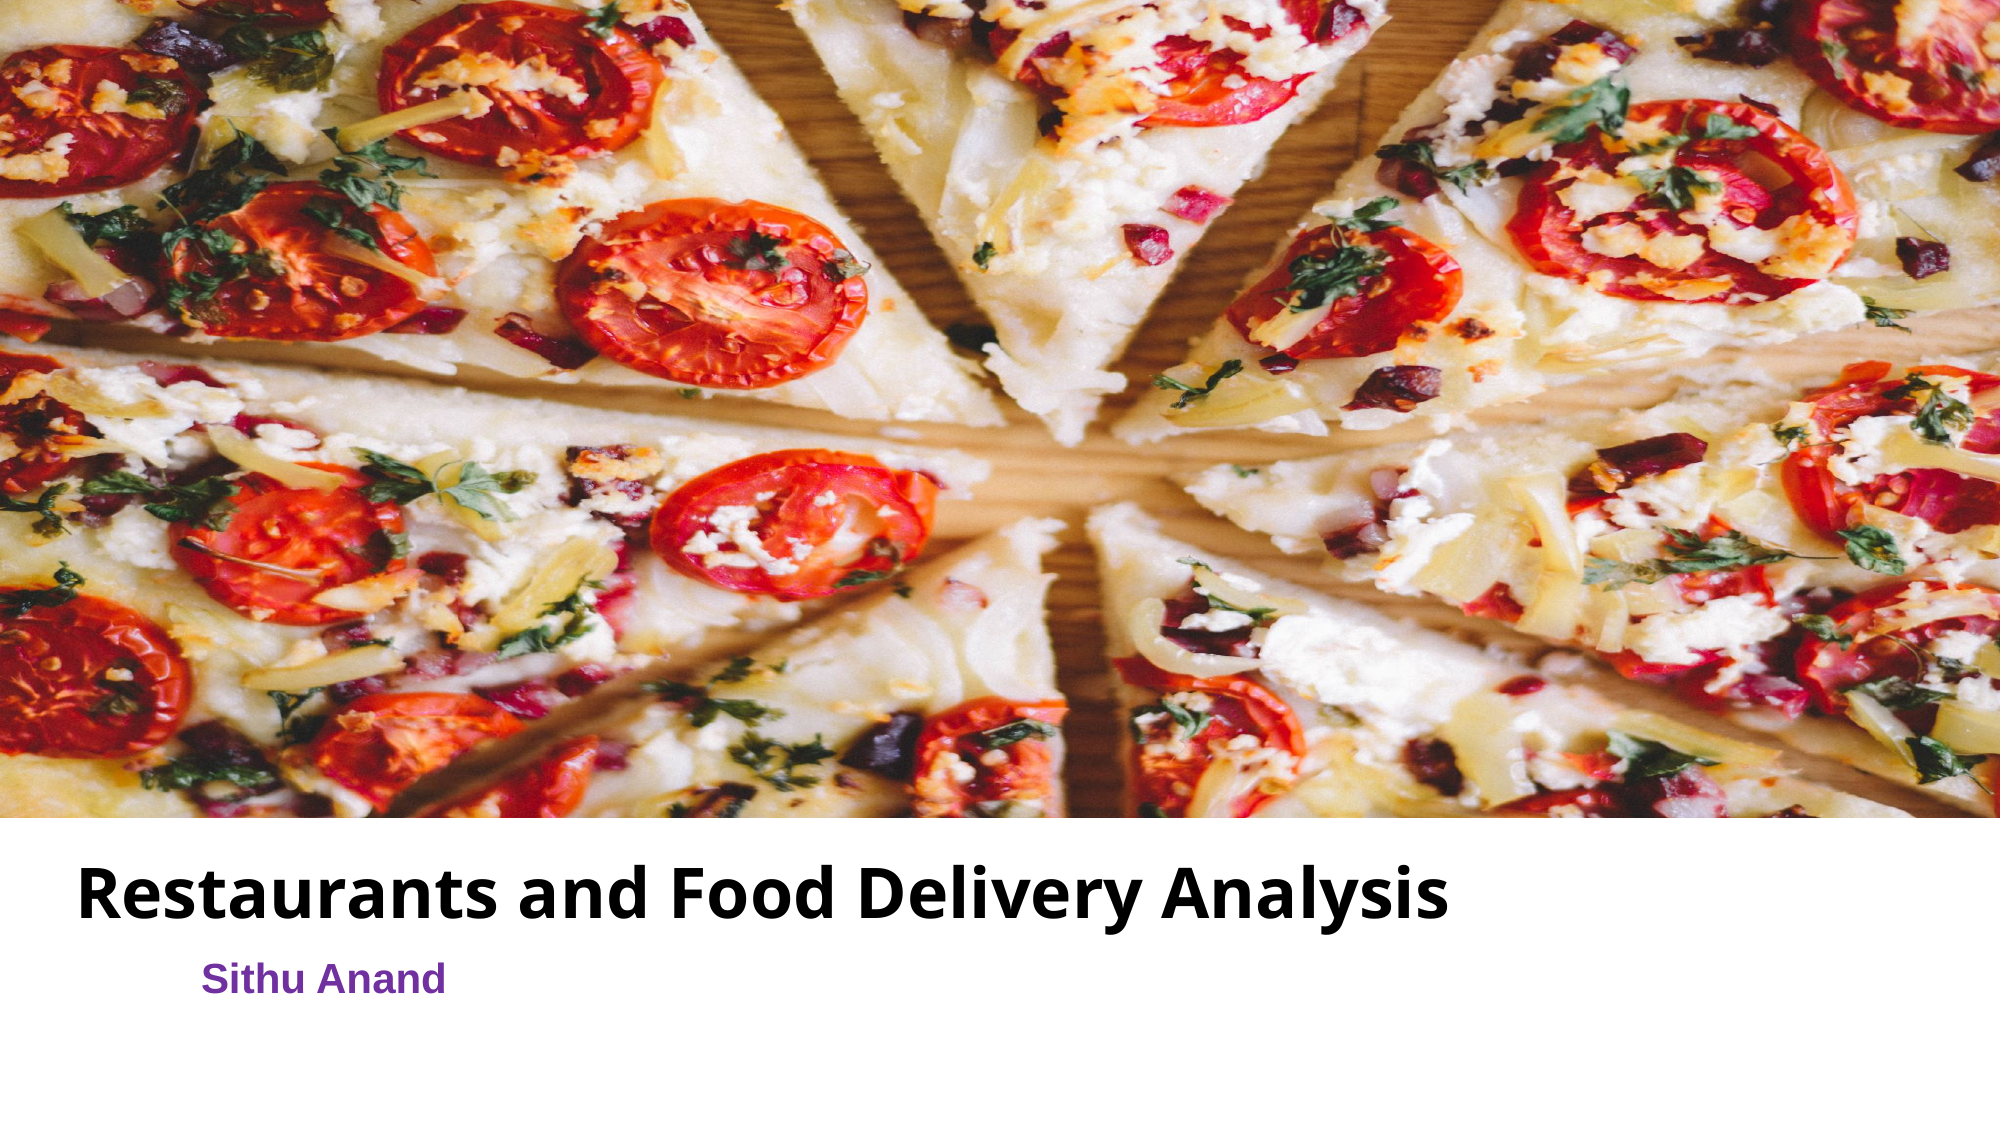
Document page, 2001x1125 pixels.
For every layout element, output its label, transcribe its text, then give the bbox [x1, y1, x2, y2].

title Restaurants and Food Delivery Analysis Sithu Anand [60, 849, 1940, 1017]
picture [0, 0, 2000, 818]
